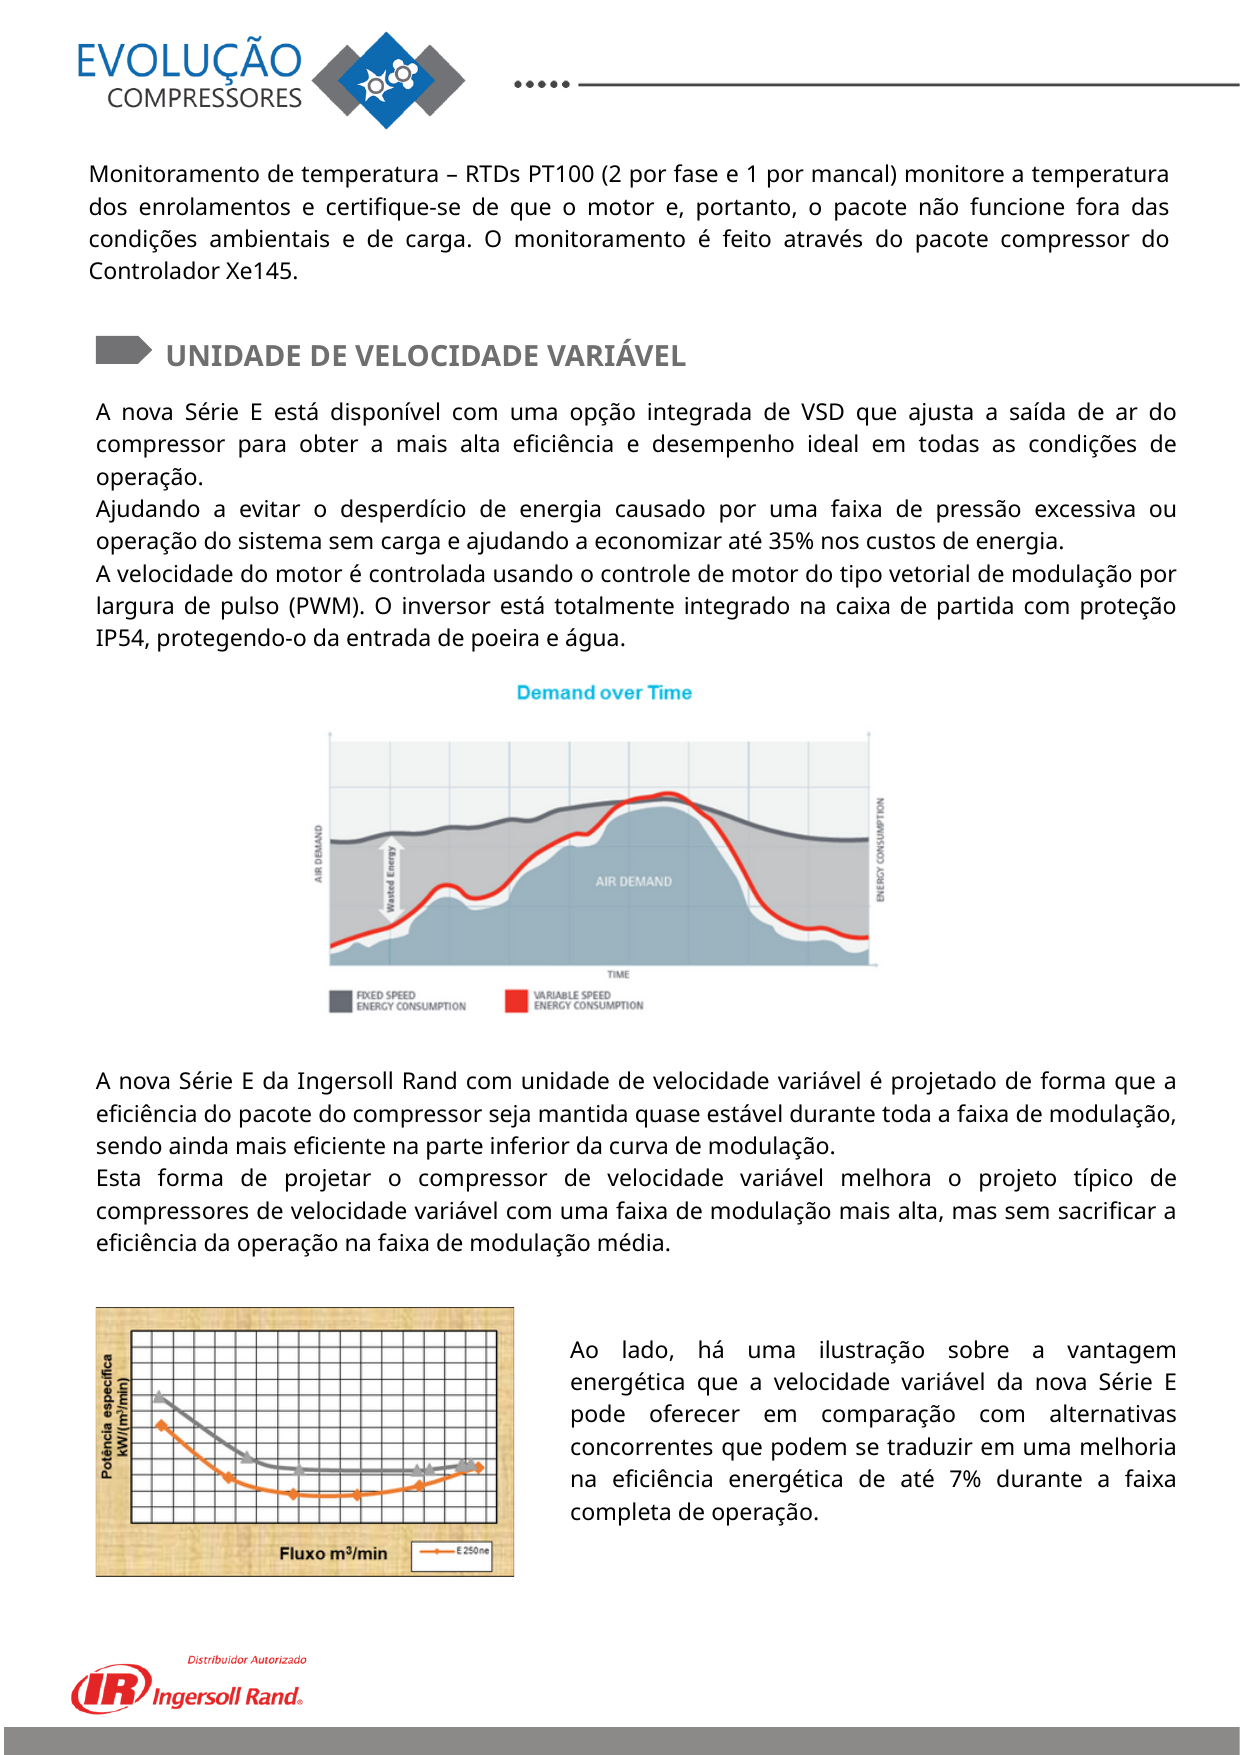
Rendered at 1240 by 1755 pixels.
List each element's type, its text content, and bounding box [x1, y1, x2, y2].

text_box [285, 684, 898, 1025]
picture [3, 0, 1240, 135]
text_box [95, 335, 153, 365]
text_box A nova Série E está disponível com uma opção integrada de VSD que ajusta a saída de ar do compressor para obter a mais alta eficiência e desempenho ideal em todas as condições de operação. Ajudando a evitar o desperdício de energia causado por uma faixa de pressão excessiva ou operação do sistema sem carga e ajudando a economizar até 35% nos custos de energia. A velocidade do motor é controlada usando o controle de motor do tipo vetorial de modulação por largura de pulso (PWM). O inversor está totalmente integrado na caixa de partida com proteção IP54, protegendo-o da entrada de poeira e água. [95, 392, 1177, 684]
text_box [37, 1625, 341, 1725]
text_box Monitoramento de temperatura – RTDs PT100 (2 por fase e 1 por mancal) monitore a temperatura dos enrolamentos e certifique-se de que o motor e, portanto, o pacote não funcione fora das condições ambientais e de carga. O monitoramento é feito através do pacote compressor do Controlador Xe145. [88, 155, 1170, 382]
text_box A nova Série E da Ingersoll Rand com unidade de velocidade variável é projetado de forma que a eficiência do pacote do compressor seja mantida quase estável durante toda a faixa de modulação, sendo ainda mais eficiente na parte inferior da curva de modulação. Esta forma de projetar o compressor de velocidade variável melhora o projeto típico de compressores de velocidade variável com uma faixa de modulação mais alta, mas sem sacrificar a eficiência da operação na faixa de modulação média. [95, 1061, 1177, 1289]
text_box Ao lado, há uma ilustração sobre a vantagem energética que a velocidade variável da nova Série E pode oferecer em comparação com alternativas concorrentes que podem se traduzir em uma melhoria na eficiência energética de até 7% durante a faixa completa de operação. [570, 1330, 1177, 1557]
text_box [95, 1307, 515, 1577]
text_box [4, 1727, 1240, 1755]
